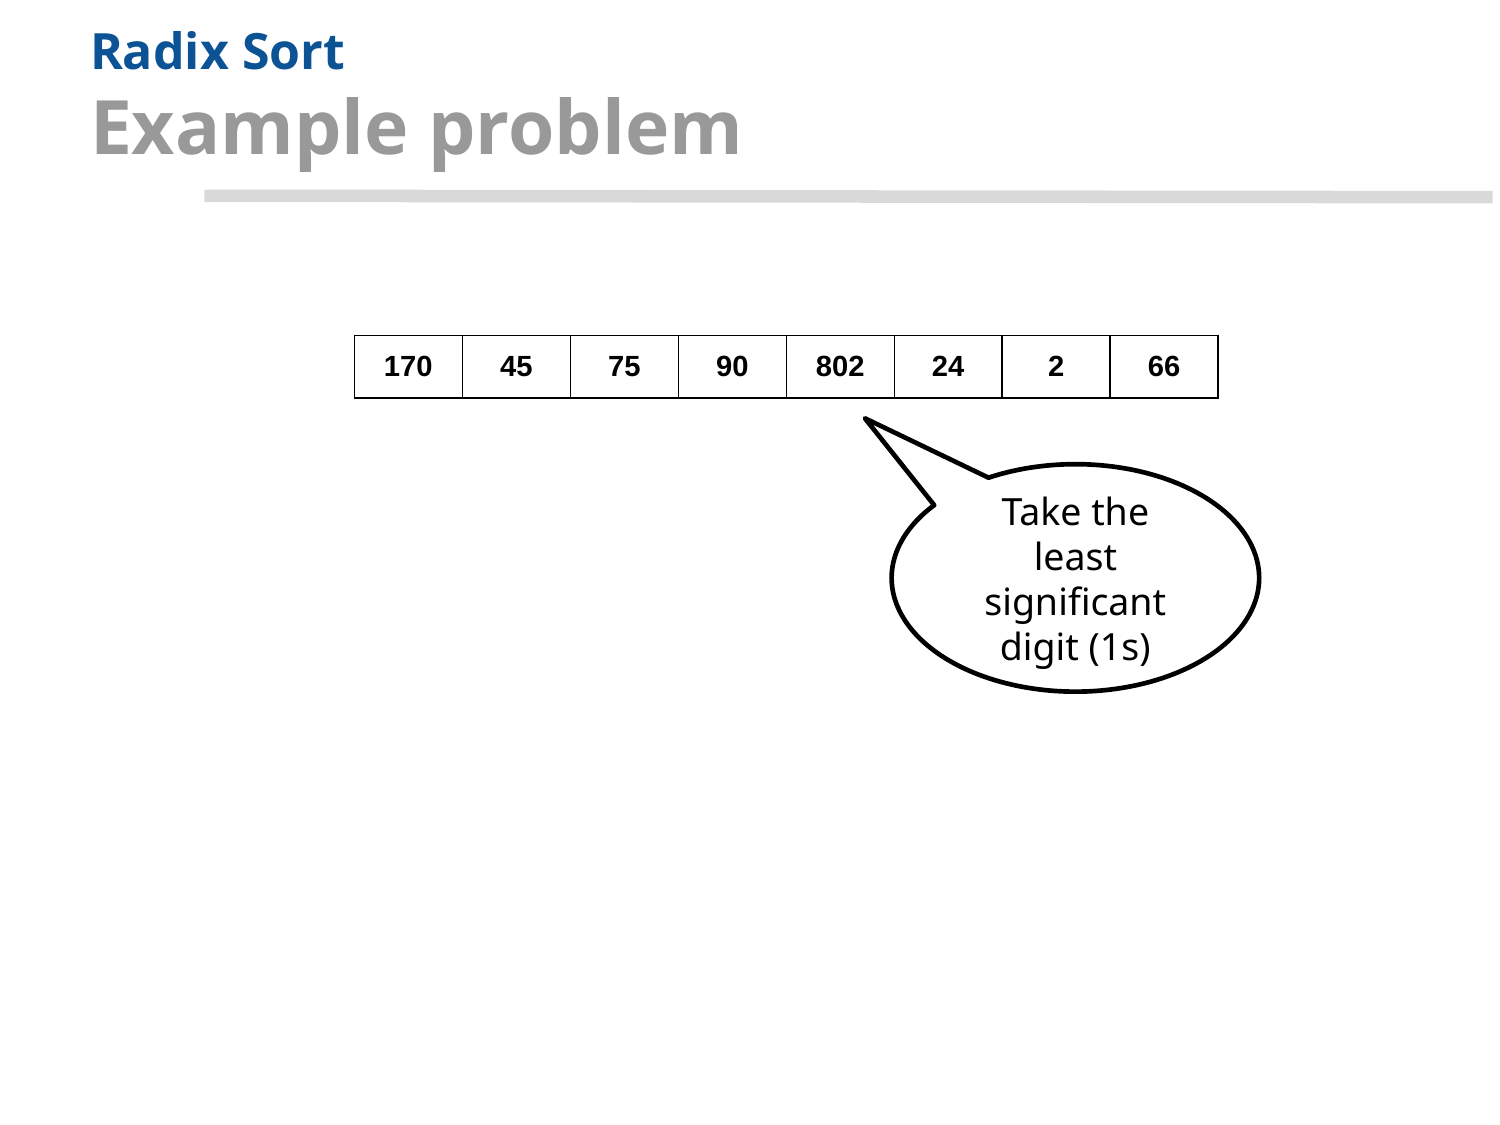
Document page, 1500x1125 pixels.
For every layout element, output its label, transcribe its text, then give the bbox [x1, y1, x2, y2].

table_header 802 [787, 336, 894, 397]
table_header 90 [679, 336, 786, 397]
table_header 2 [1003, 336, 1109, 397]
title Radix Sort Example problem [75, 45, 1425, 185]
table_header 170 [355, 336, 462, 397]
table_header 66 [1111, 336, 1217, 397]
table_header 24 [895, 336, 1001, 397]
table_header 45 [463, 336, 570, 397]
table_header 75 [571, 336, 678, 397]
text_box Take the least significant digit (1s) [864, 418, 1260, 692]
